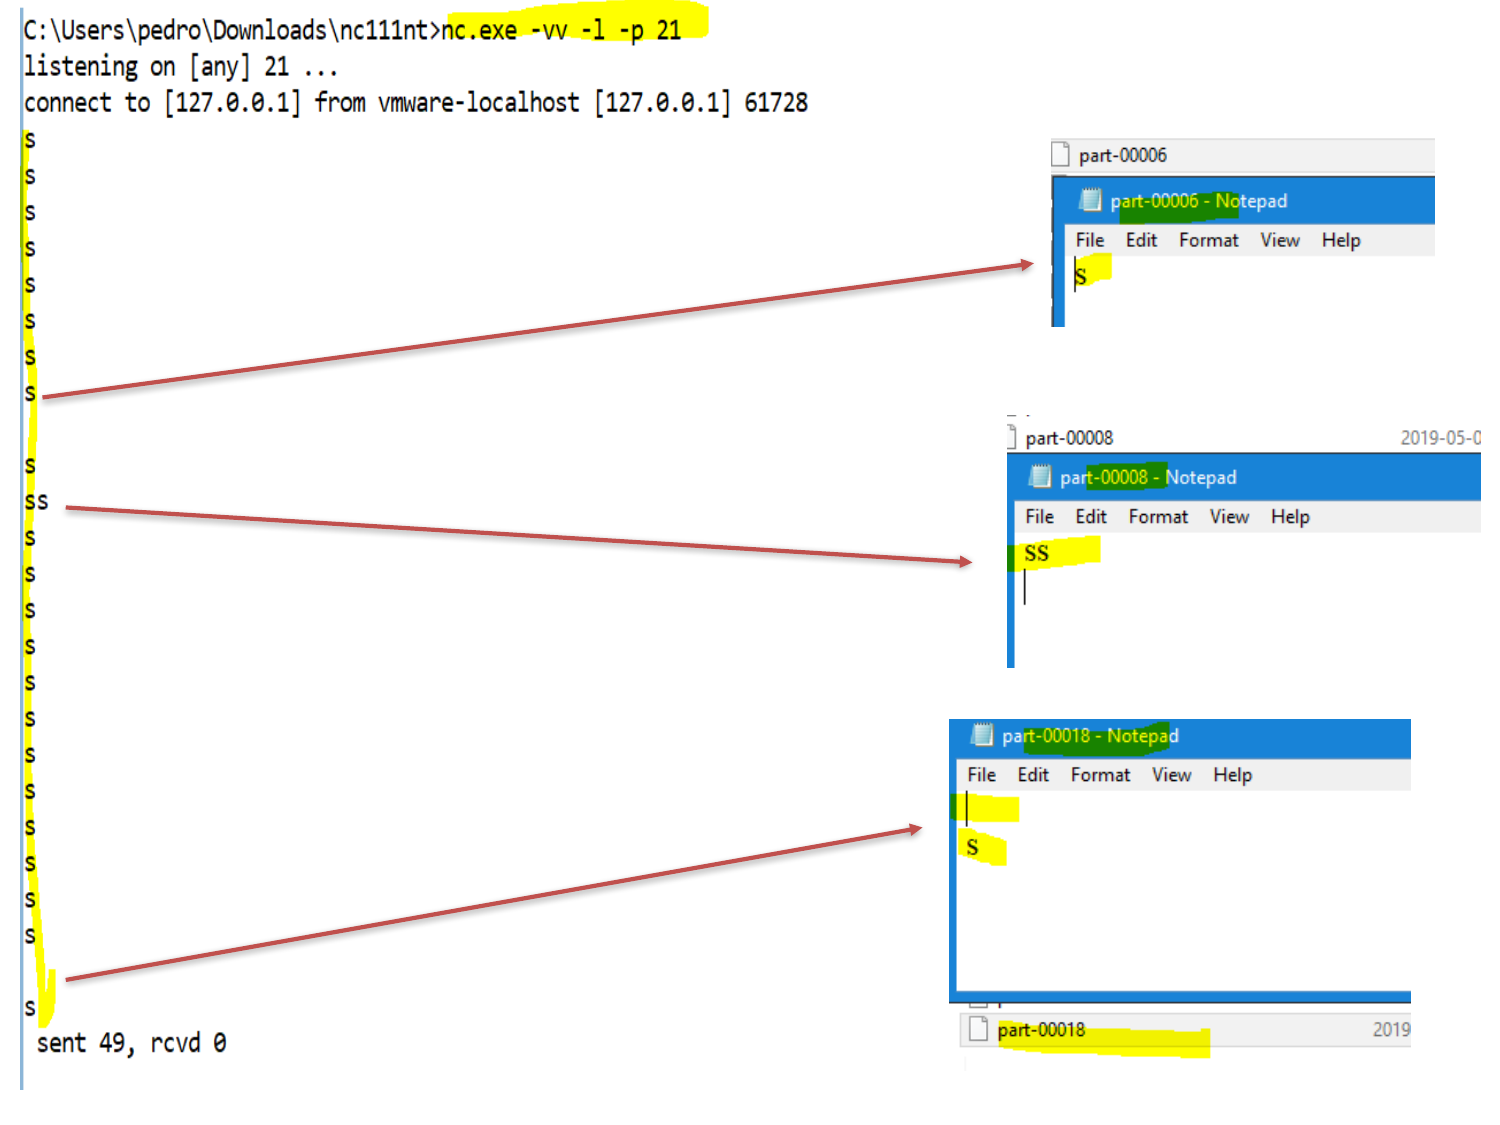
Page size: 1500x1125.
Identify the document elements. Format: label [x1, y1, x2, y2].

picture [19, 0, 880, 1091]
text_box [65, 827, 923, 981]
picture [1051, 137, 1435, 327]
text_box [42, 263, 1035, 398]
picture [949, 718, 1411, 1071]
text_box [65, 507, 973, 563]
picture [1007, 415, 1482, 668]
